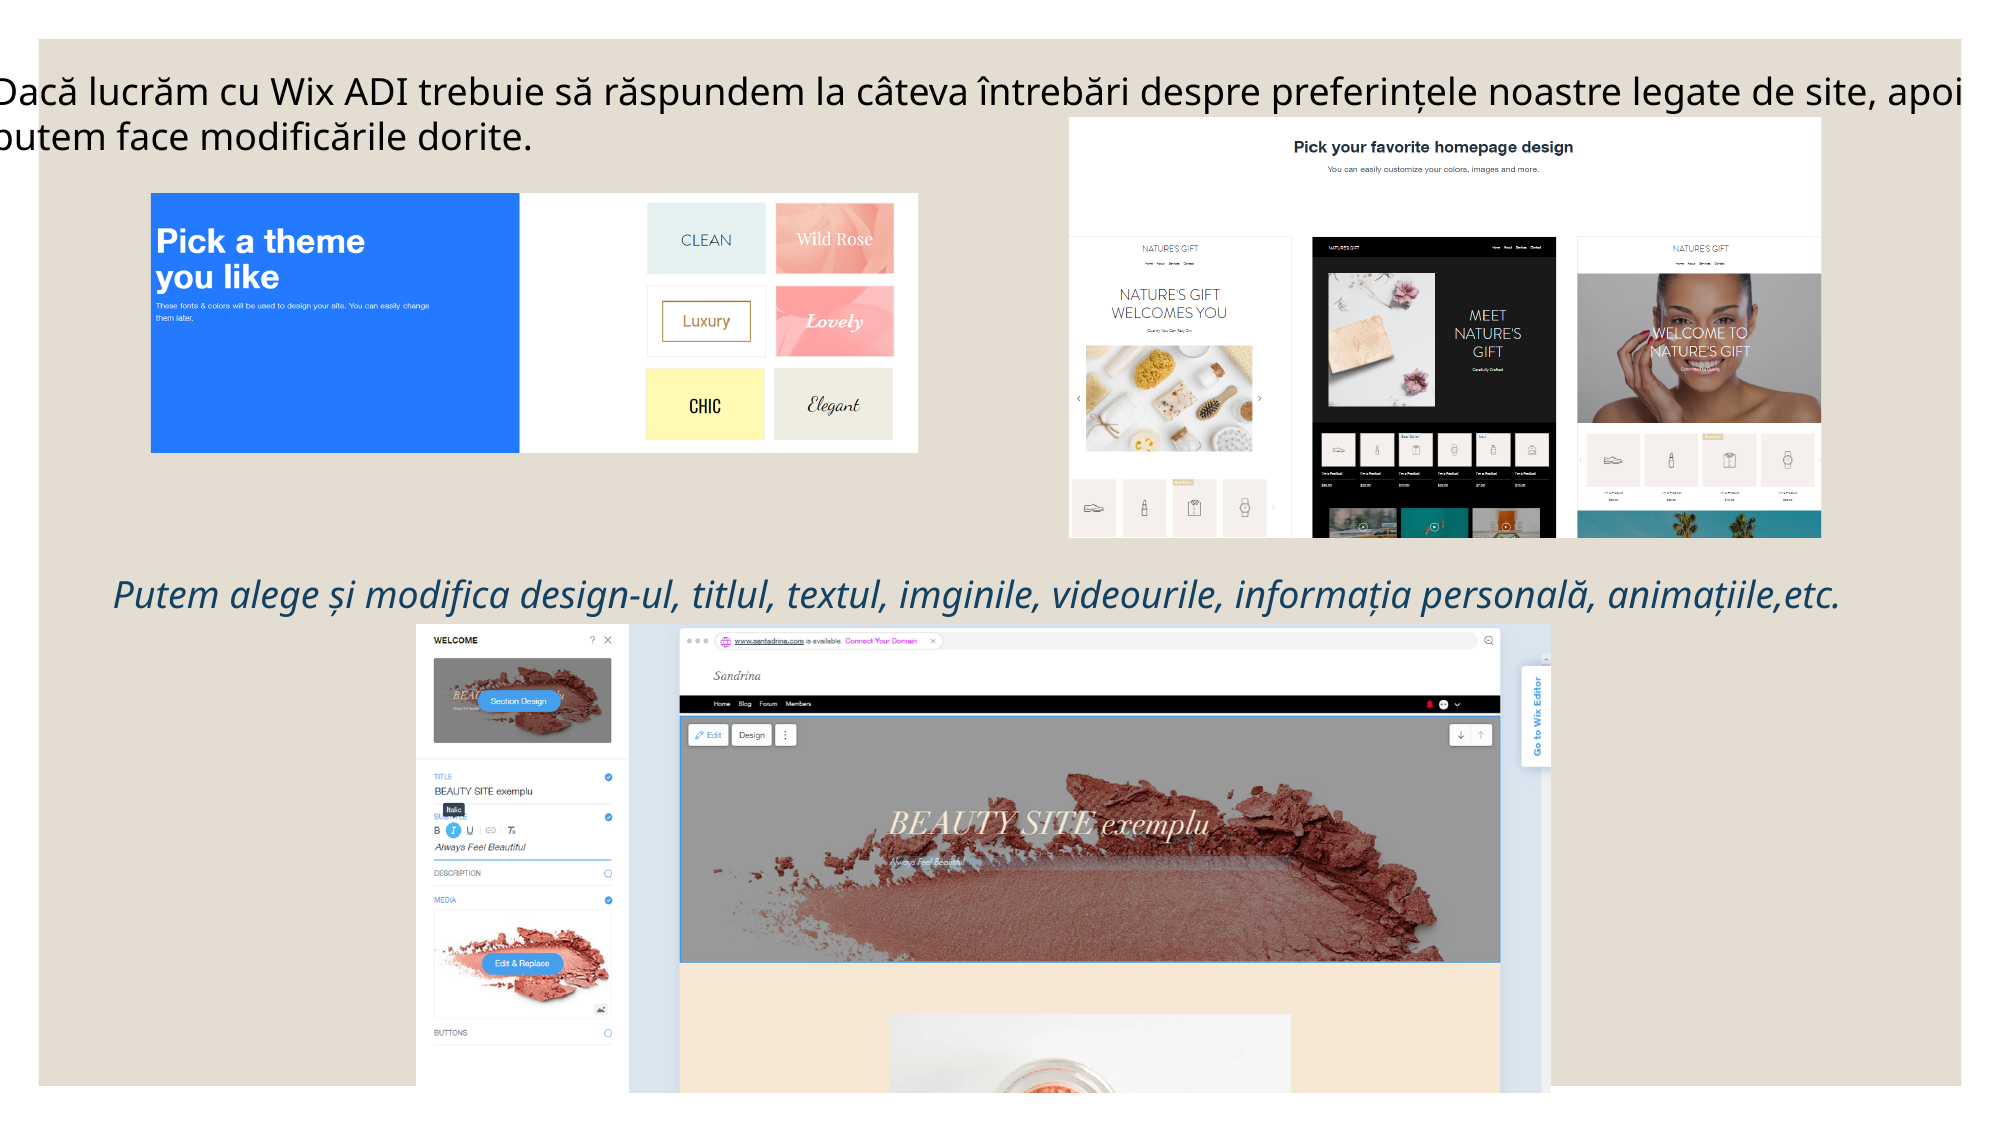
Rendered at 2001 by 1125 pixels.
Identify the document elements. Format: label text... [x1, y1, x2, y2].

picture [1068, 117, 1822, 538]
text_box Dacă lucrăm cu Wix ADI trebuie să răspundem la câteva întrebări despre preferințele noastre legate de site, apoi putem face modificările dorite. [0, 60, 1991, 166]
picture [416, 624, 1551, 1093]
text_box Putem alege și modifica design-ul, titlul, textul, imginile, videourile, informația personală, animațiile,etc. [97, 563, 1869, 624]
picture [150, 193, 919, 453]
